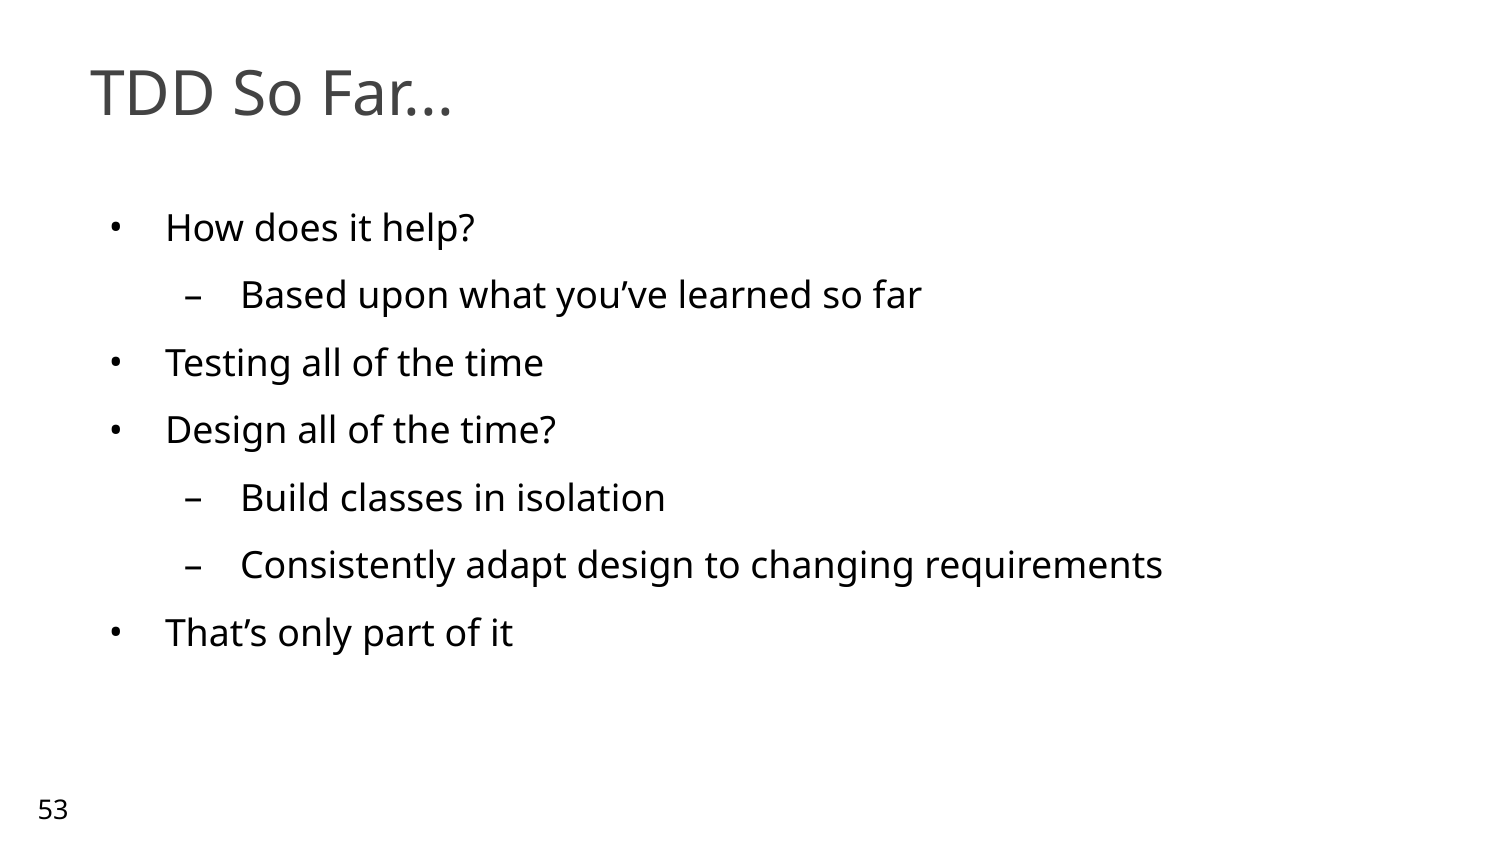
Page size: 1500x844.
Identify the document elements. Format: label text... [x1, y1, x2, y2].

list How does it help? Based upon what you’ve learned so far Testing all of the time Design all of the time? Build classes in isolation Consistently adapt design to changing requirements That’s only part of it [75, 166, 1343, 692]
title TDD So Far... [75, 33, 1425, 148]
slide_number 53 [22, 795, 113, 825]
